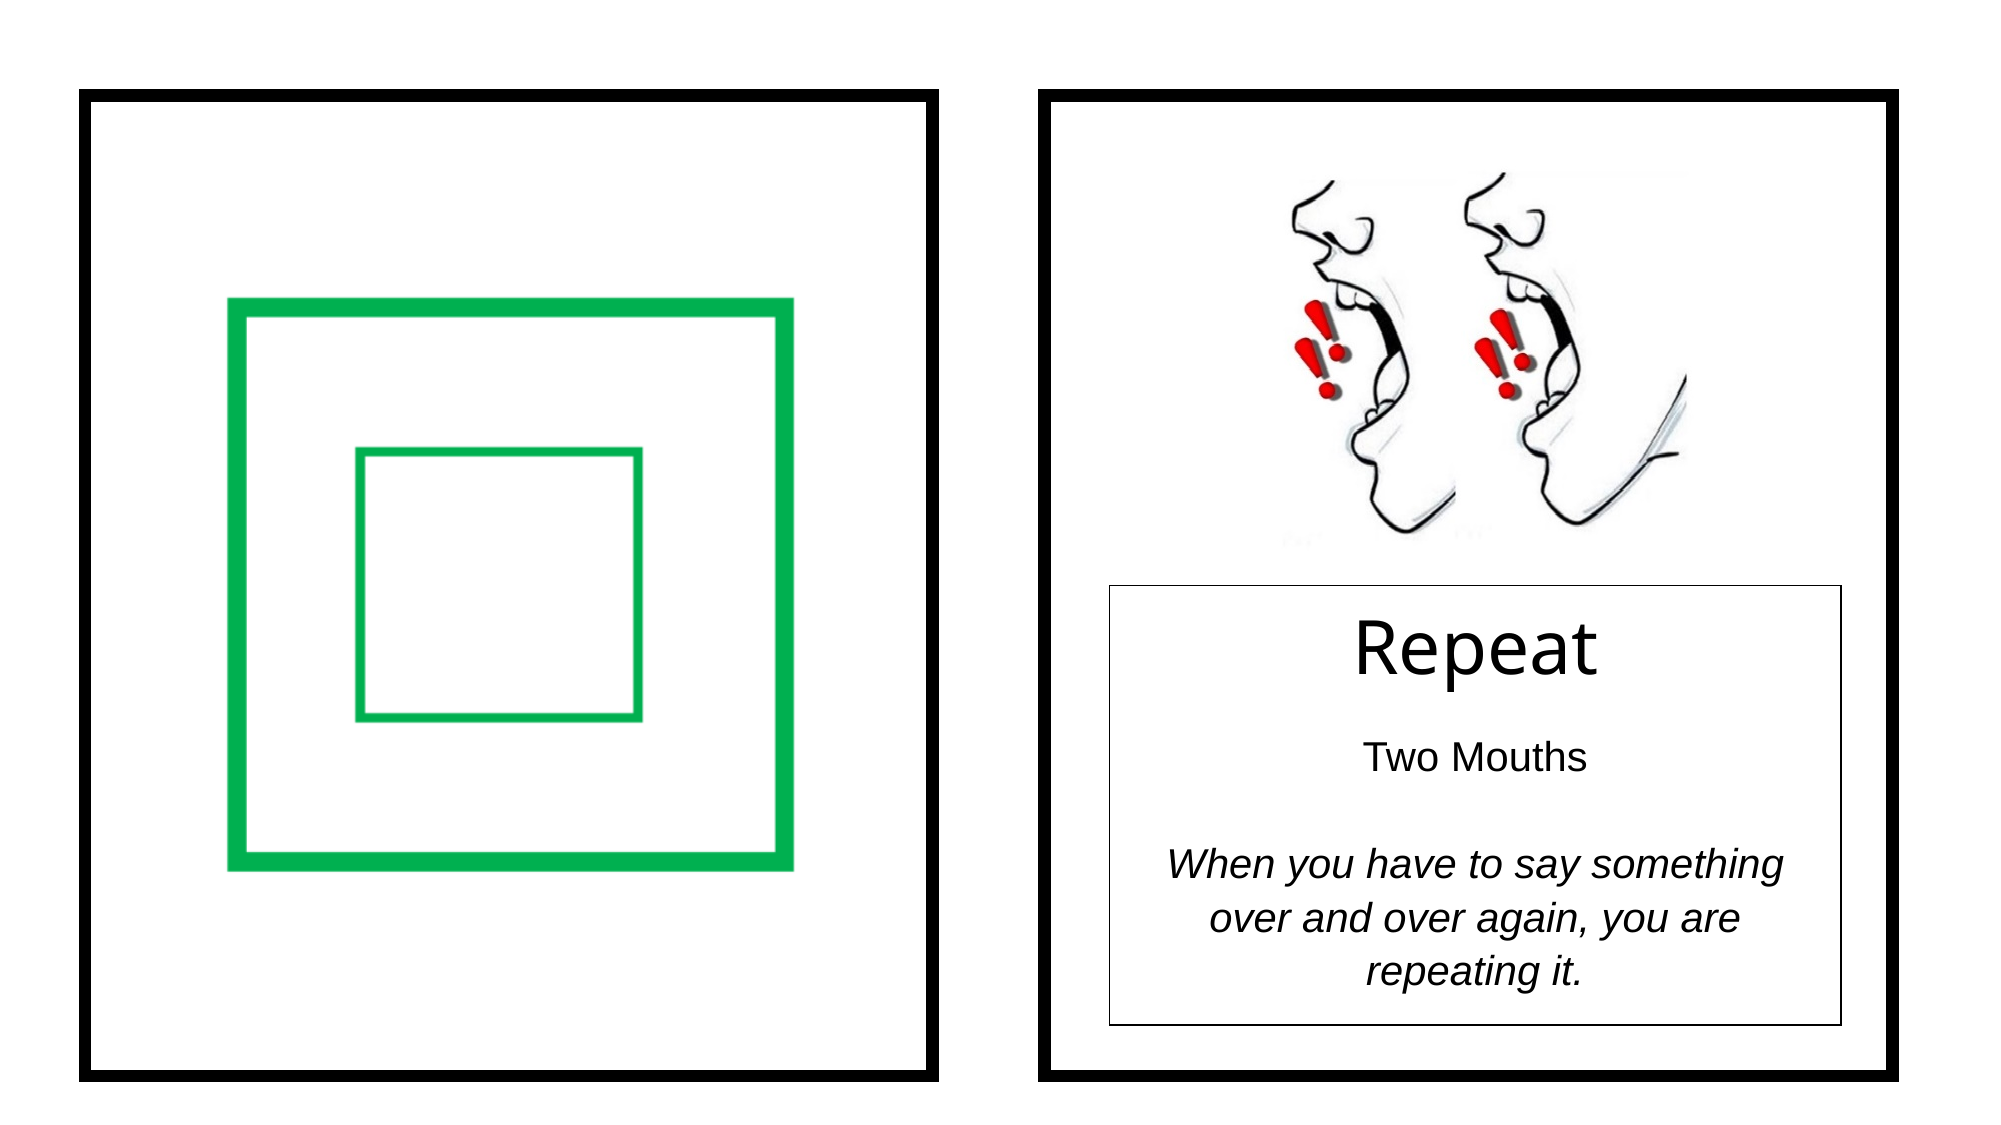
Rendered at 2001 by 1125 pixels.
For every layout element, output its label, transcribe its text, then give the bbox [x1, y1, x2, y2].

text_box [84, 95, 934, 1077]
picture [1205, 140, 1732, 563]
picture [204, 281, 814, 889]
text_box Repeat Two Mouths When you have to say something over and over again, you are repeating it. [1109, 585, 1841, 1025]
text_box [1044, 95, 1893, 1077]
